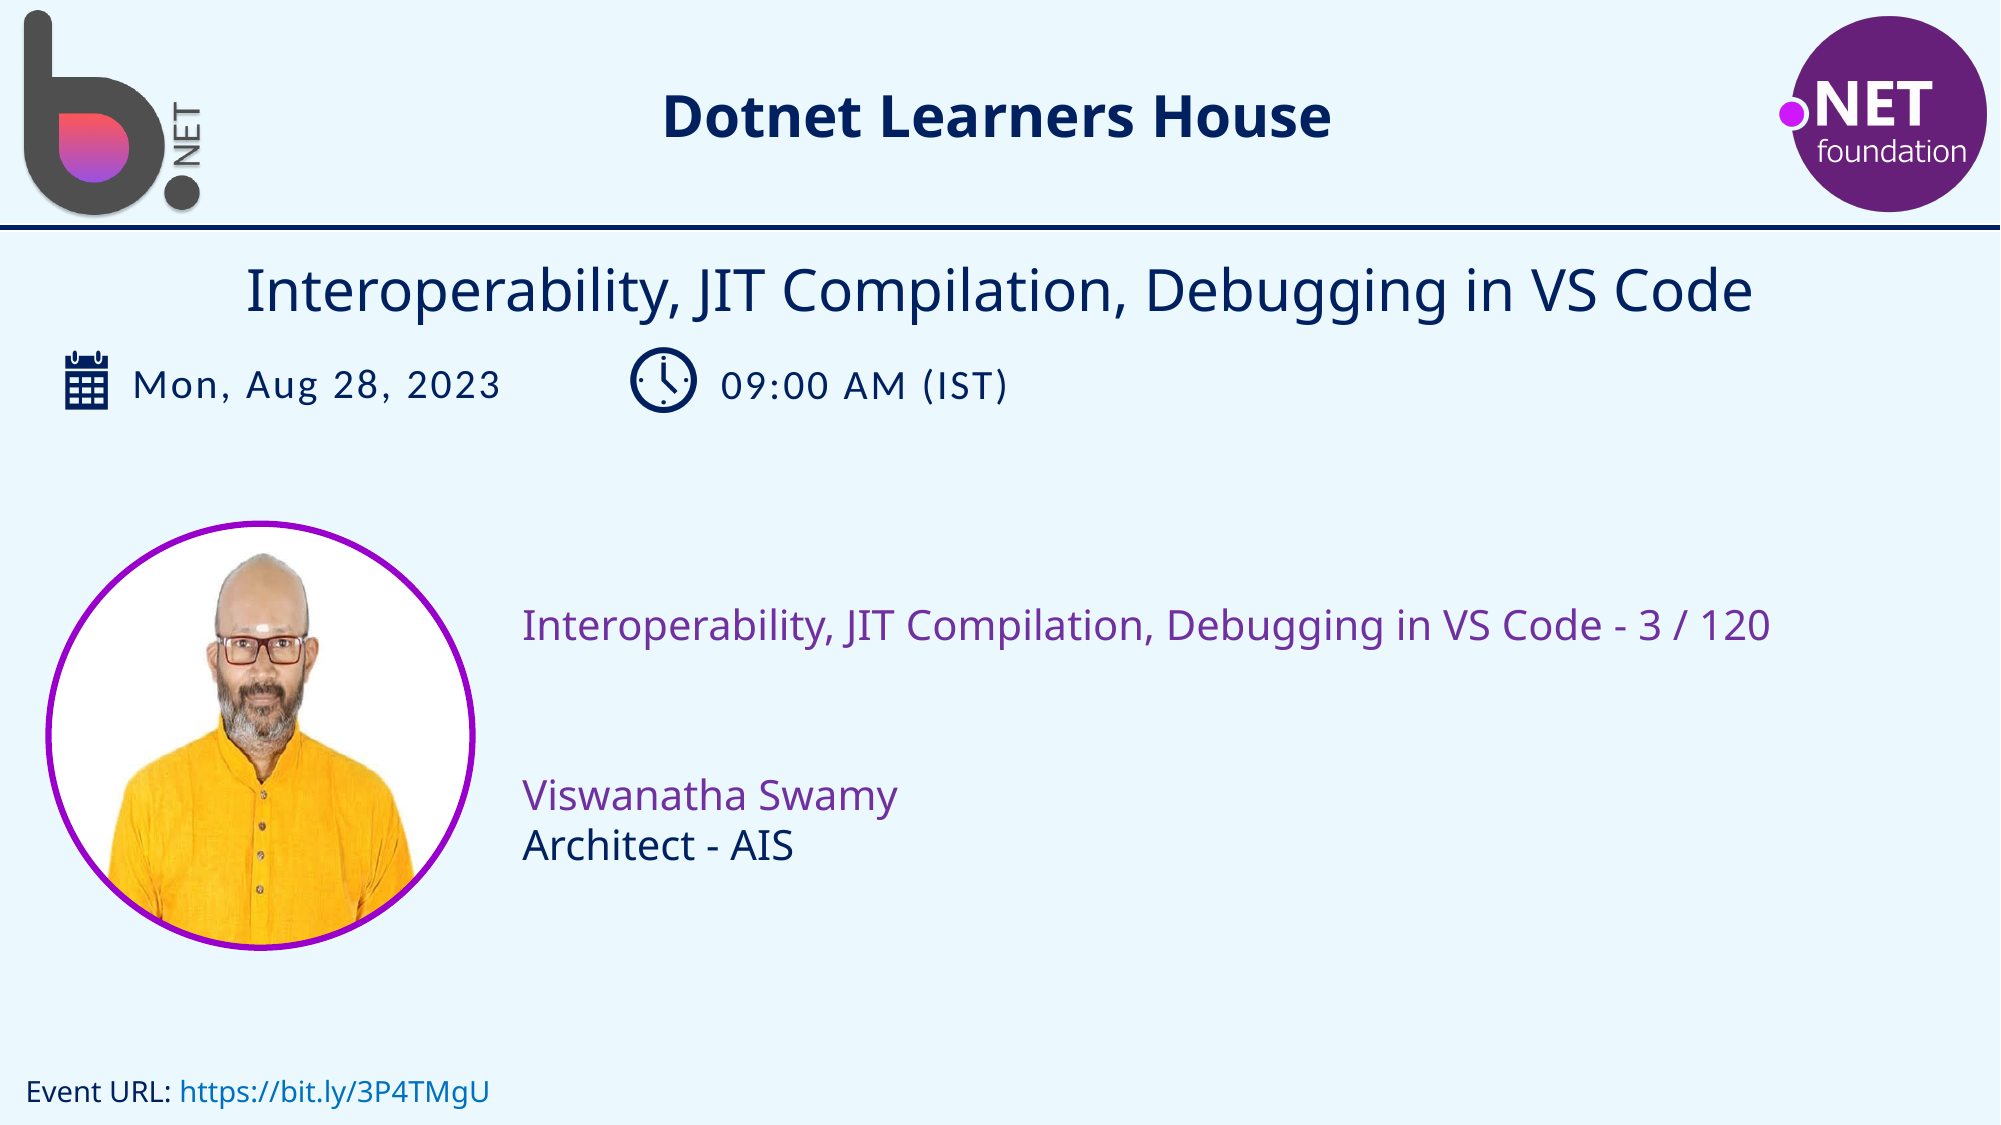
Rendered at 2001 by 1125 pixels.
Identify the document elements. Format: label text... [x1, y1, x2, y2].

text_box [0, 223, 2000, 232]
picture [48, 523, 473, 948]
picture [622, 339, 705, 421]
text_box Mon, Aug 28, 2023 [117, 349, 622, 415]
picture [10, 9, 221, 220]
picture [1777, 9, 1988, 220]
text_box Event URL: https://bit.ly/3P4TMgU [10, 1066, 1988, 1116]
text_box 09:00 AM (IST) [706, 350, 1432, 416]
picture [57, 339, 116, 421]
text_box Interoperability, JIT Compilation, Debugging in VS Code - 3 / 120 Viswanatha Swamy Architect - AIS [507, 591, 1952, 877]
text_box Interoperability, JIT Compilation, Debugging in VS Code [10, 245, 1990, 331]
text_box Dotnet Learners House [577, 71, 1417, 157]
